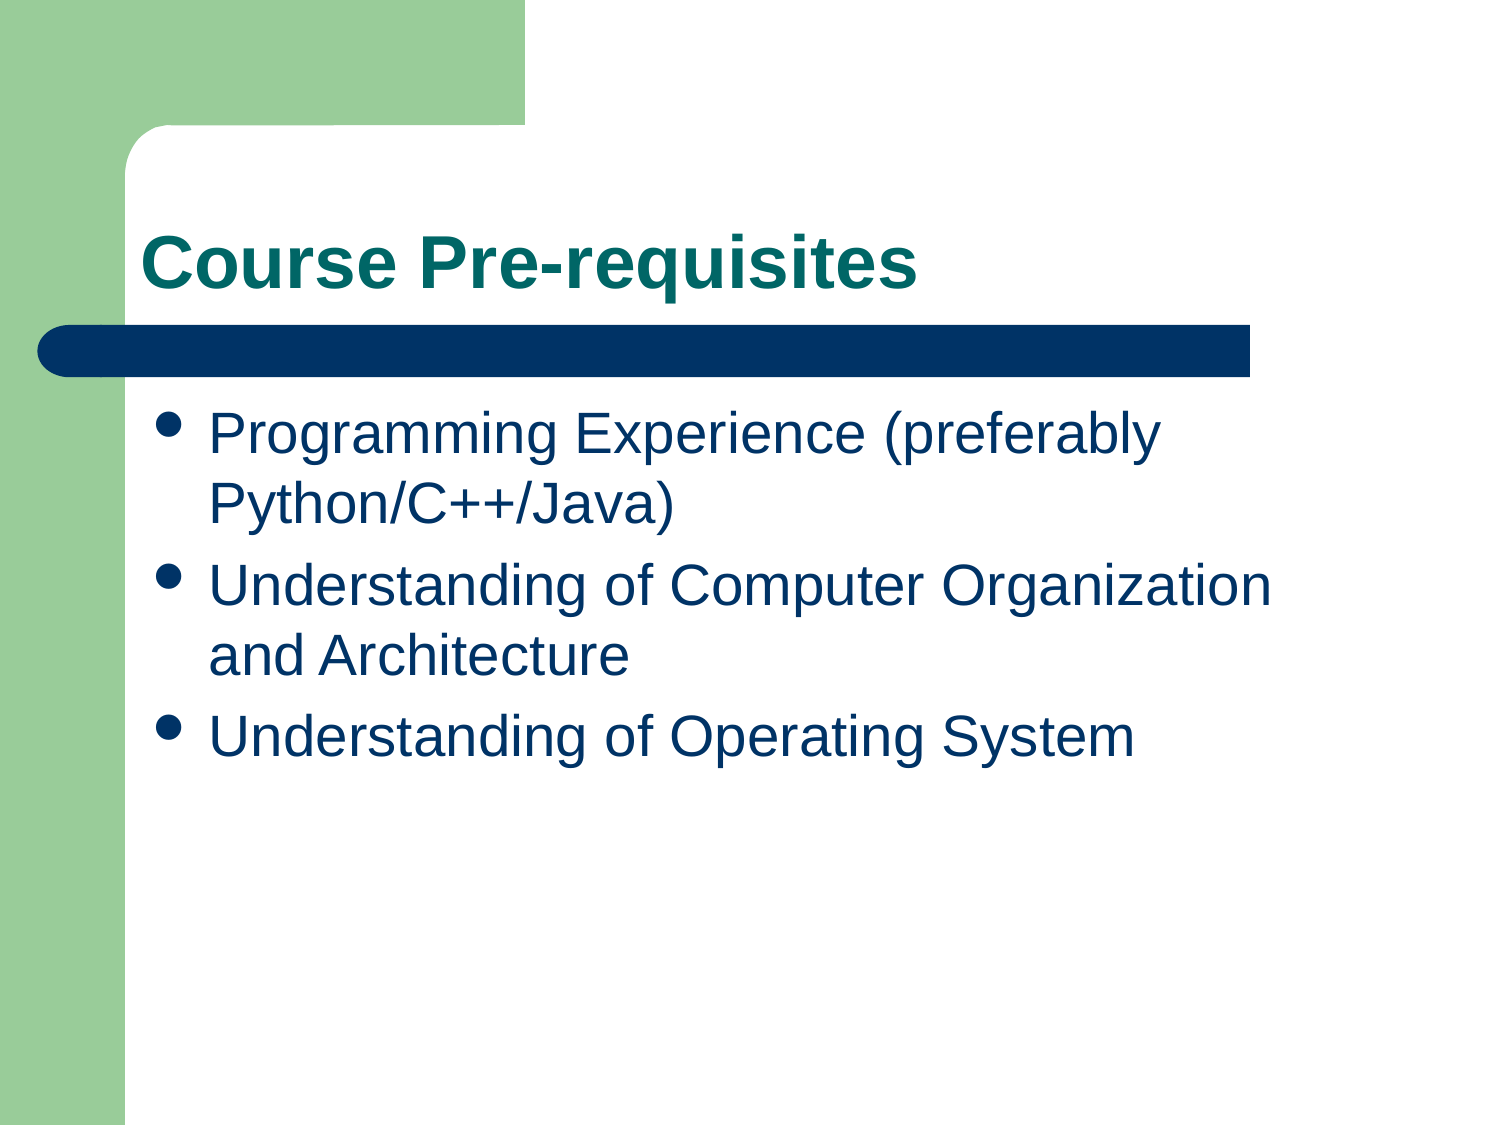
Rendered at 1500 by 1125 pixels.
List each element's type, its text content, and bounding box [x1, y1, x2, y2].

title Course Pre-requisites [125, 125, 1425, 313]
list Programming Experience (preferably Python/C++/Java) Understanding of Computer Organization and Architecture Understanding of Operating System [137, 387, 1400, 999]
